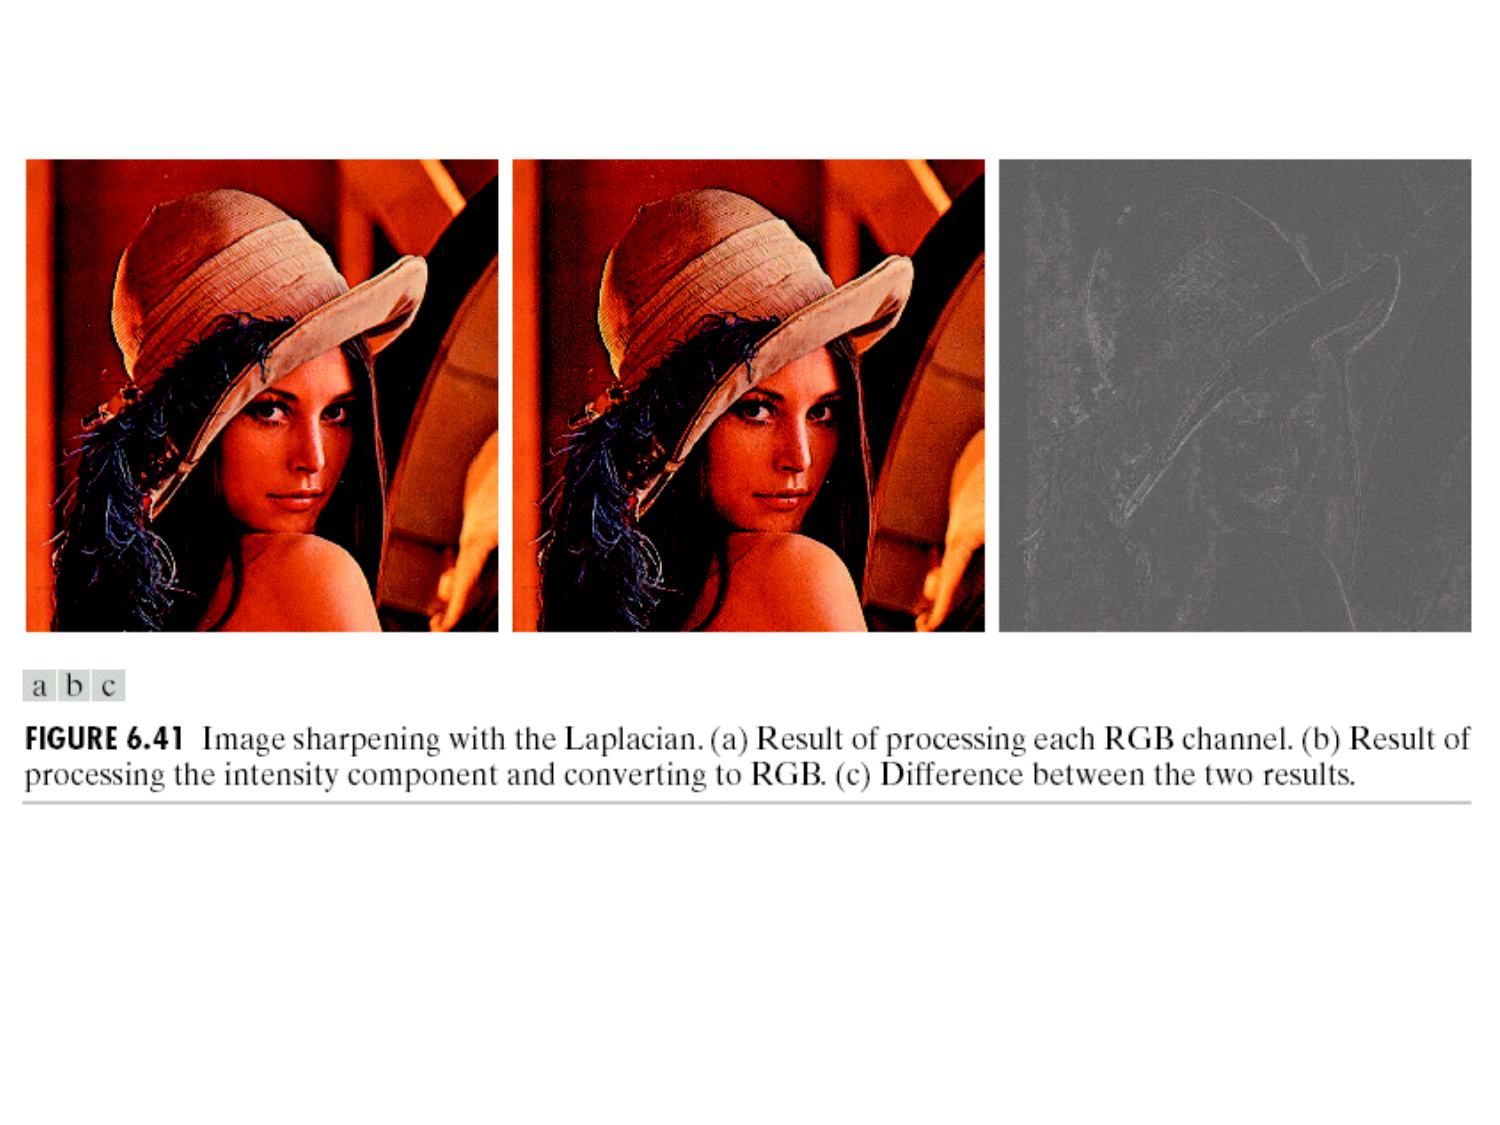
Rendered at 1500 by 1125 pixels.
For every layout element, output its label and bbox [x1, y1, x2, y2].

picture [14, 149, 1486, 813]
